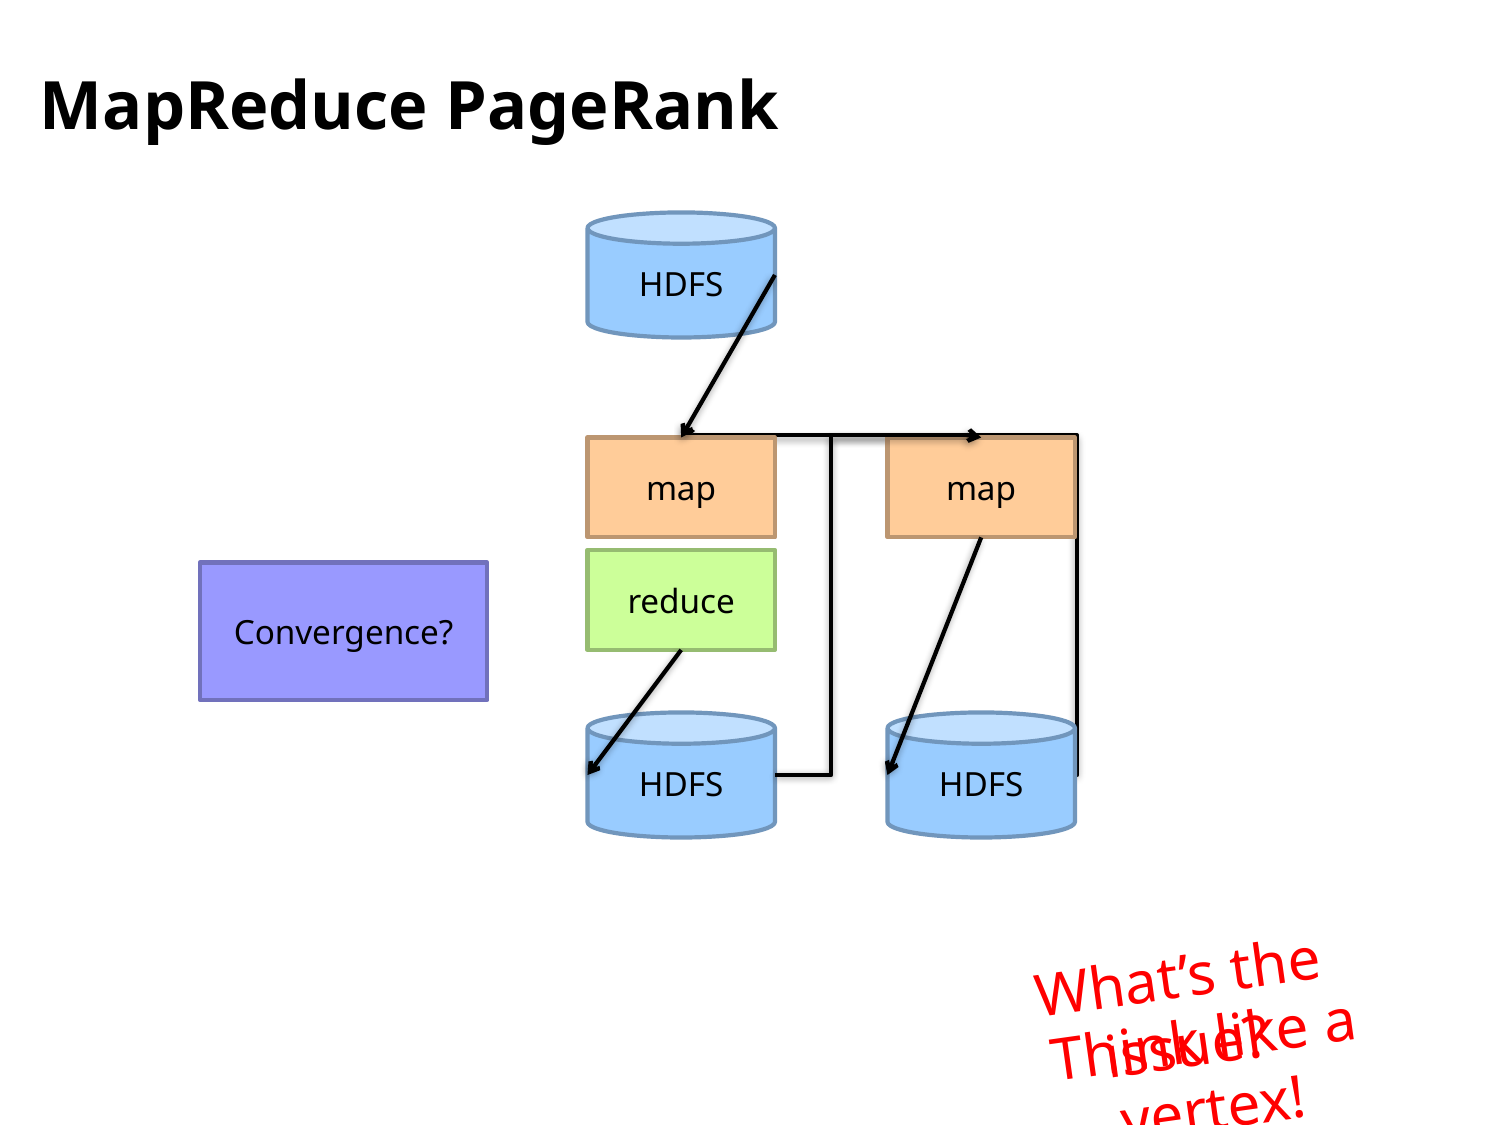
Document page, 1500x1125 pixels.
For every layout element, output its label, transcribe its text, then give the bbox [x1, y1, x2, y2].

text_box map [885, 435, 1077, 539]
text_box HDFS [585, 210, 778, 340]
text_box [630, 487, 1032, 788]
text_box HDFS [885, 713, 1078, 840]
text_box HDFS [585, 713, 624, 760]
text_box HDFS [585, 741, 778, 840]
text_box reduce [585, 548, 624, 652]
text_box What’s the issue? [942, 900, 1410, 1029]
title MapReduce PageRank [24, 18, 1451, 188]
text_box map [585, 435, 777, 539]
text_box Think like a vertex! [944, 959, 1473, 1125]
text_box Convergence? [198, 560, 489, 702]
